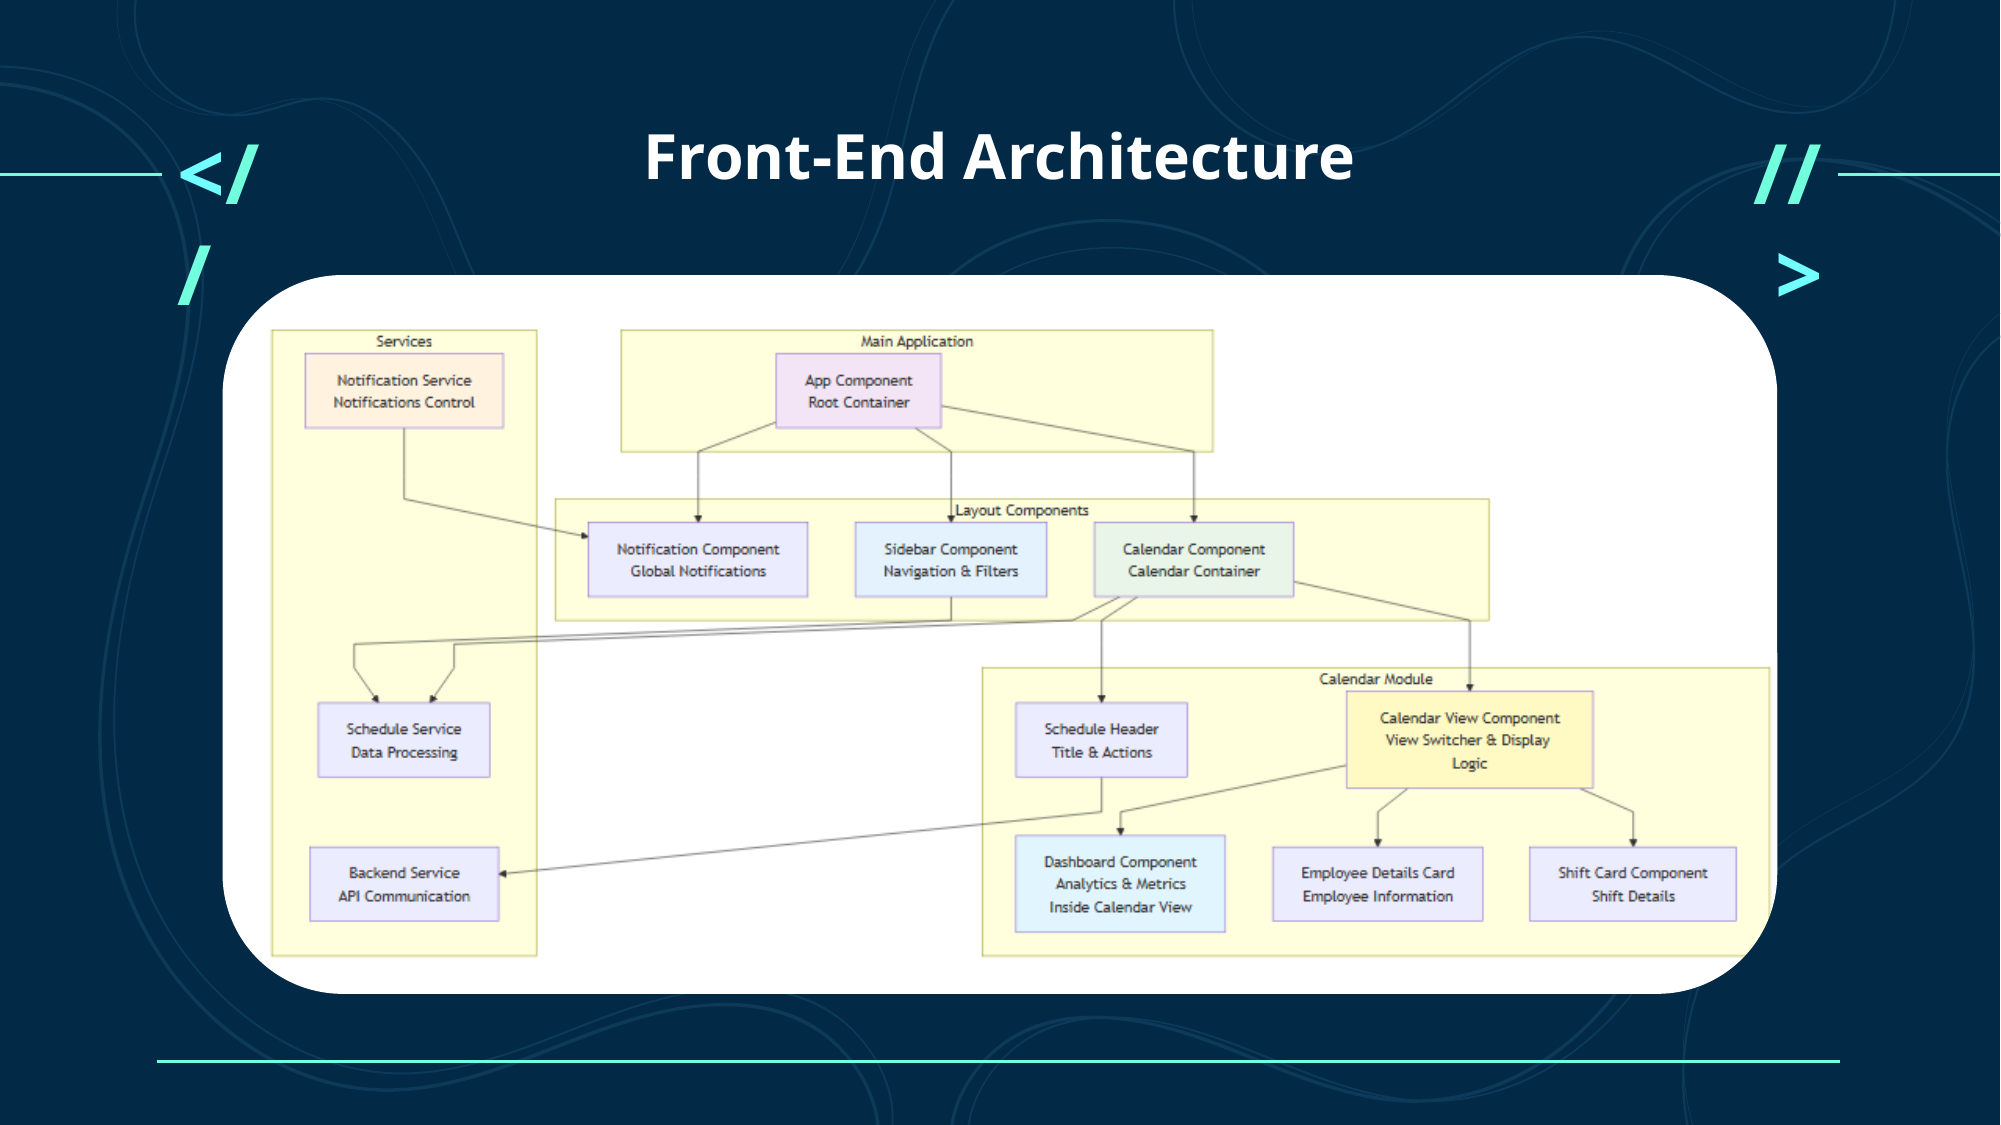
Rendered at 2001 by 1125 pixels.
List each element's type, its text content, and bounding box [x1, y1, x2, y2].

title Front-End Architecture [320, 97, 1680, 223]
text_box //> [1700, 101, 1843, 219]
text_box <// [157, 101, 300, 219]
picture [222, 274, 1778, 995]
